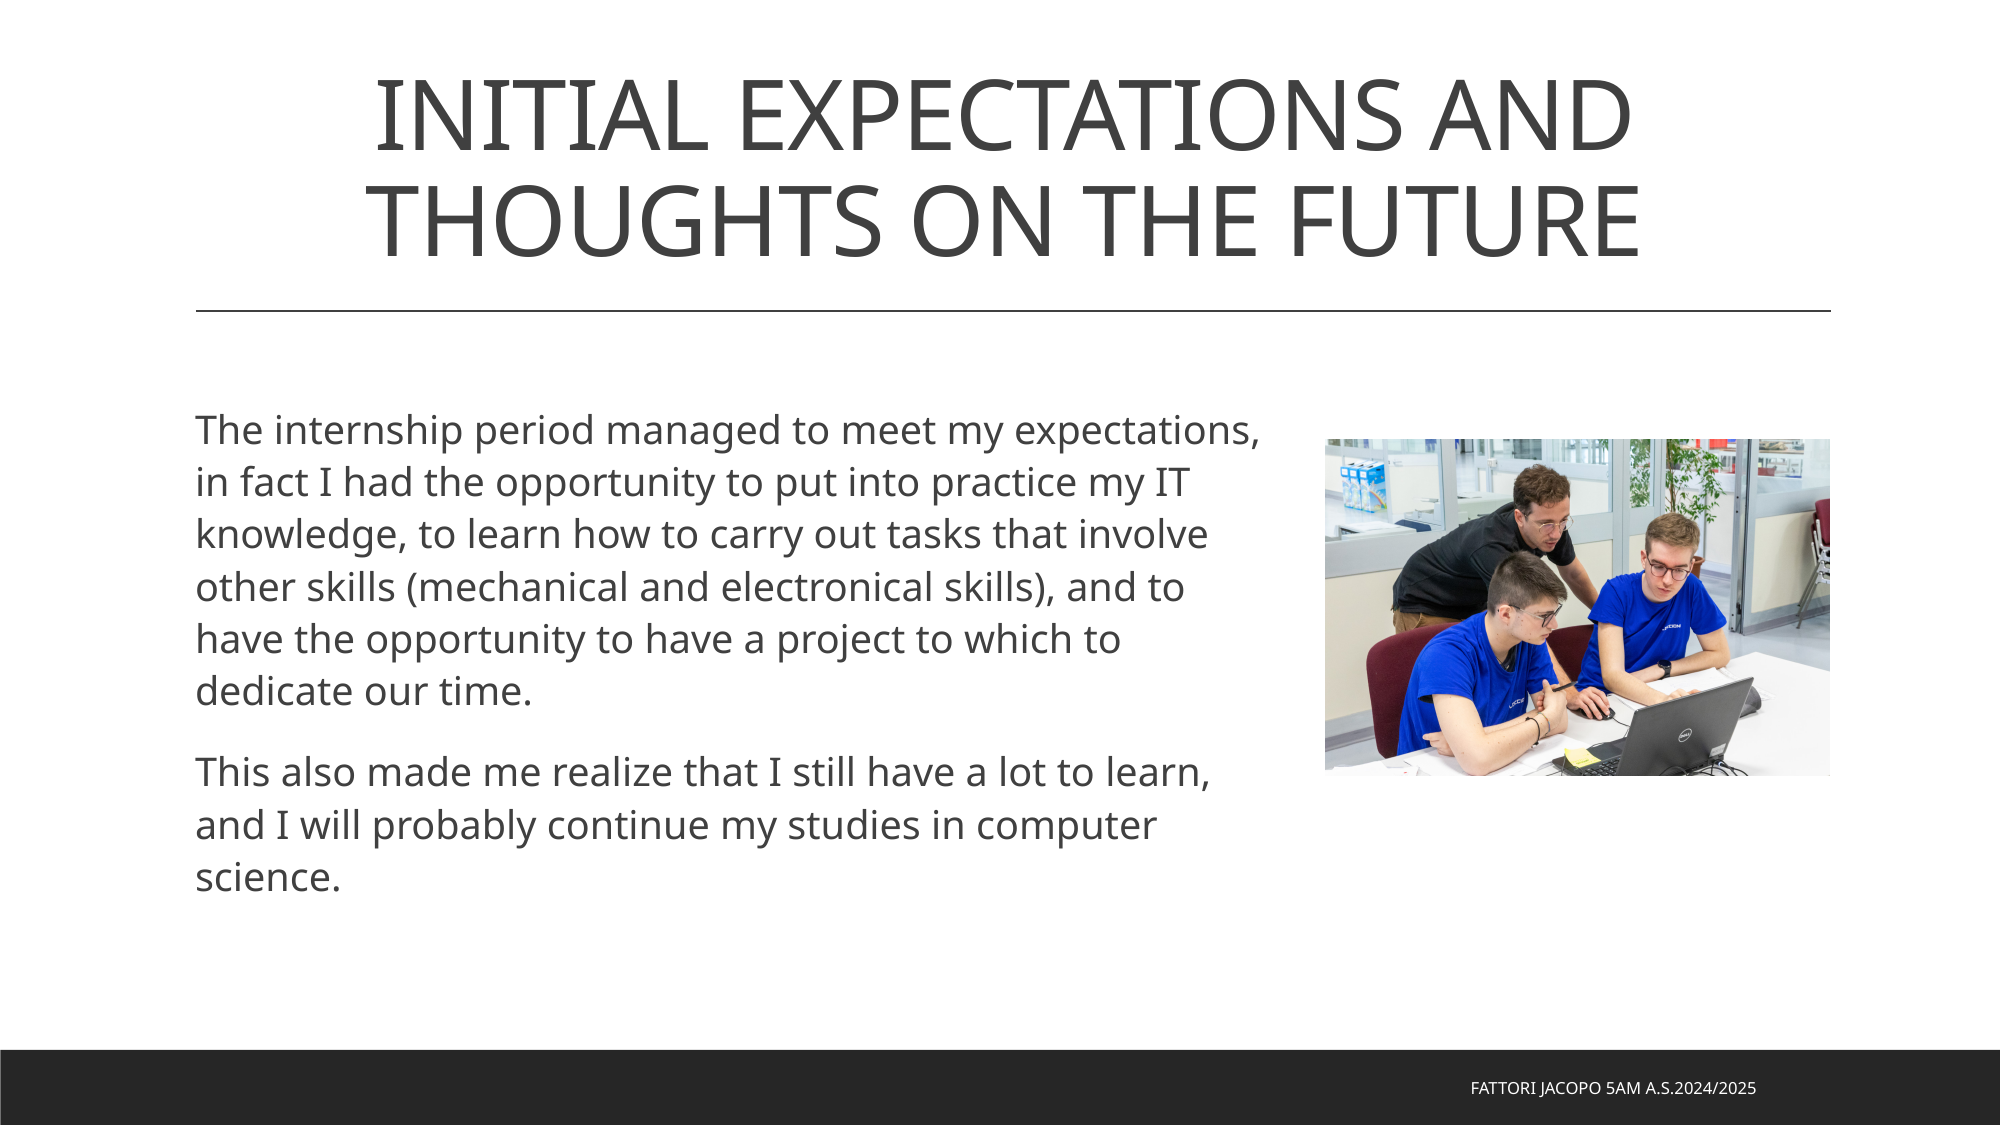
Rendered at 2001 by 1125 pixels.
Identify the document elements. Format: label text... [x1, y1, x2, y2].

slide_number FATTORI JACOPO 5AM A.S.2024/2025 [1348, 1057, 1773, 1118]
title INITIAL EXPECTATIONS AND THOUGHTS ON THE FUTURE [180, 47, 1830, 285]
picture [1325, 438, 1831, 777]
list The internship period managed to meet my expectations, in fact I had the opportunity to put into practice my IT knowledge, to learn how to carry out tasks that involve other skills (mechanical and electronical skills), and to have the opportunity to have a project to which to dedicate our time. This also made me realize that I still have a lot to learn, and I will probably continue my studies in computer science. [180, 392, 1268, 823]
